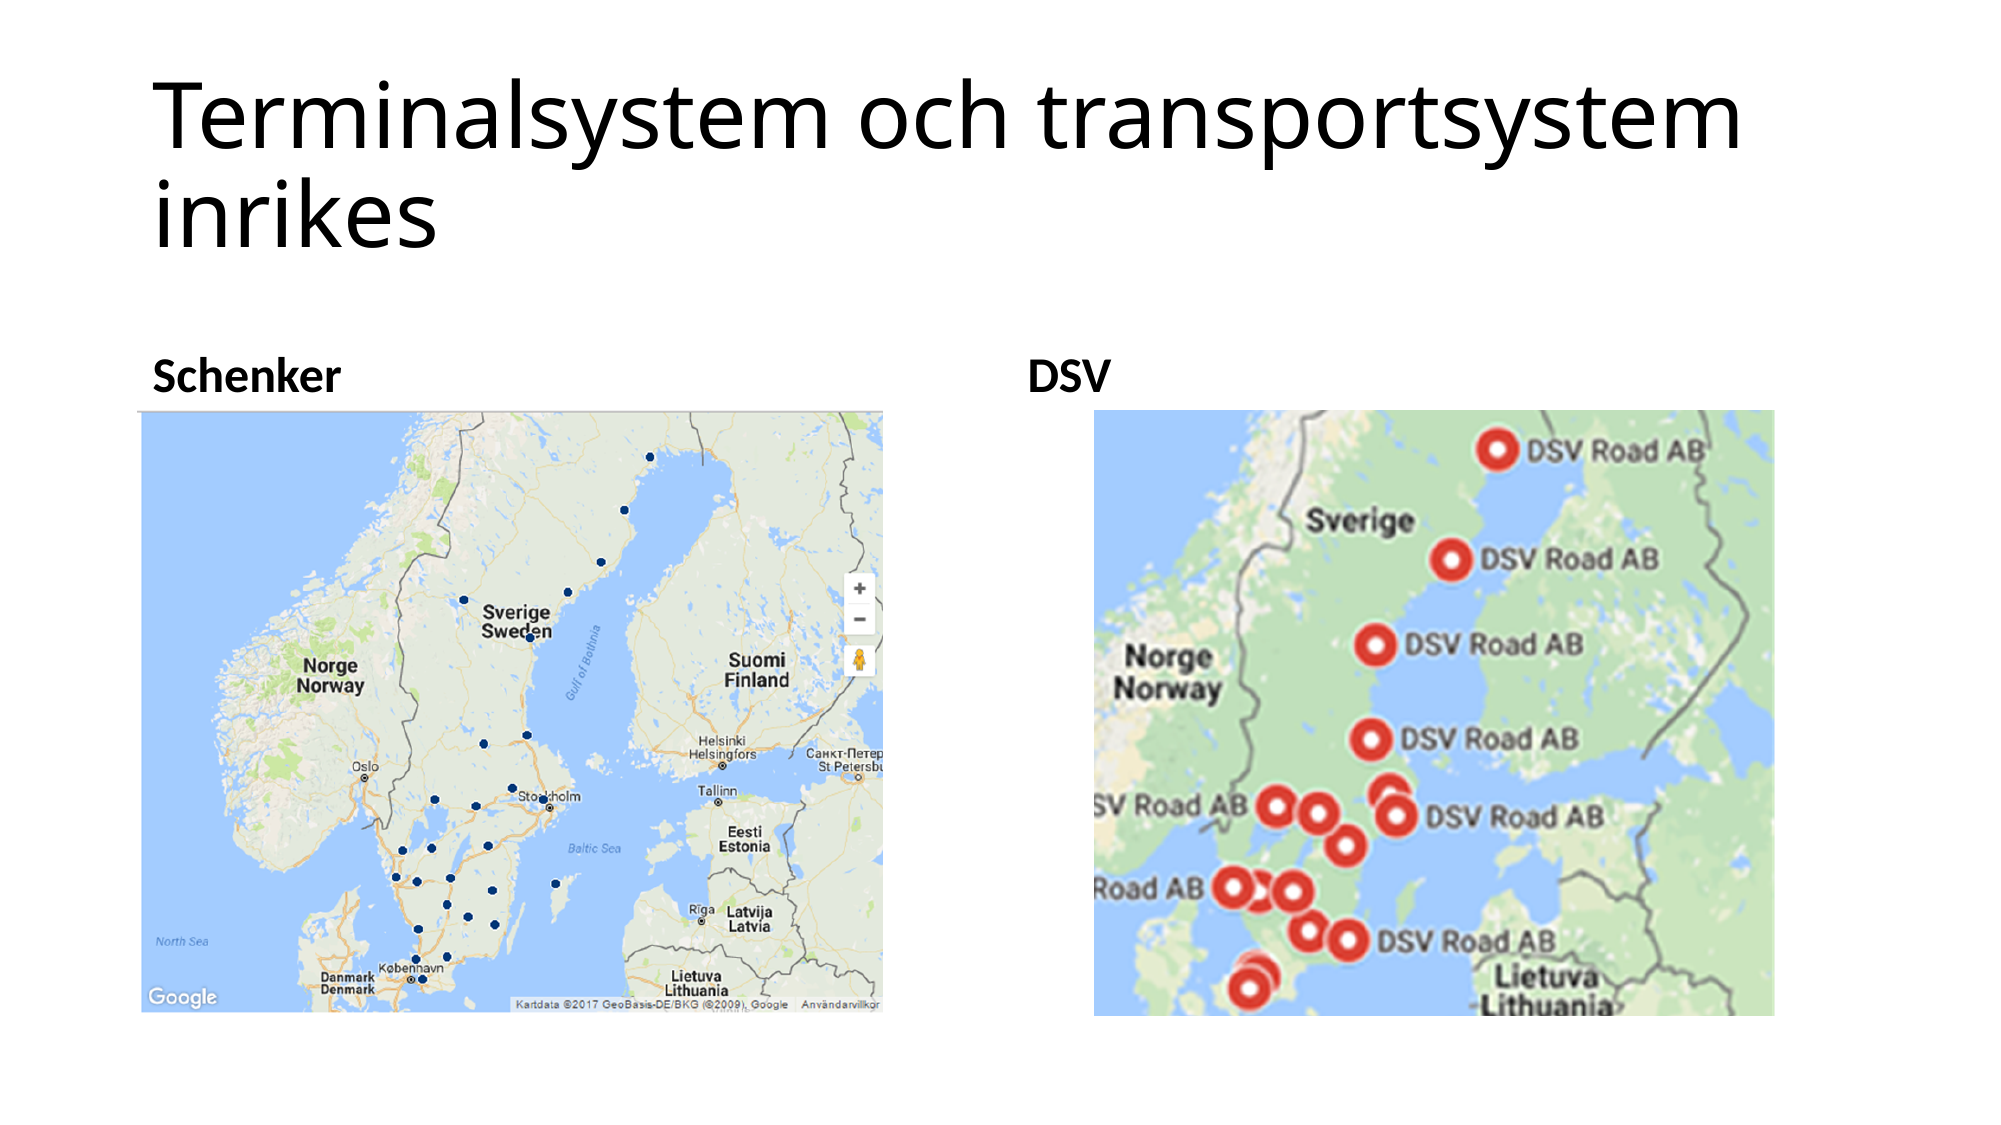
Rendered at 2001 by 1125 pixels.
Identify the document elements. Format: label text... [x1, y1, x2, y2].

title Terminalsystem och transportsystem inrikes [137, 59, 1863, 278]
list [1094, 410, 1781, 1016]
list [137, 410, 883, 1016]
list Schenker [137, 275, 984, 411]
list DSV [1012, 275, 1863, 411]
